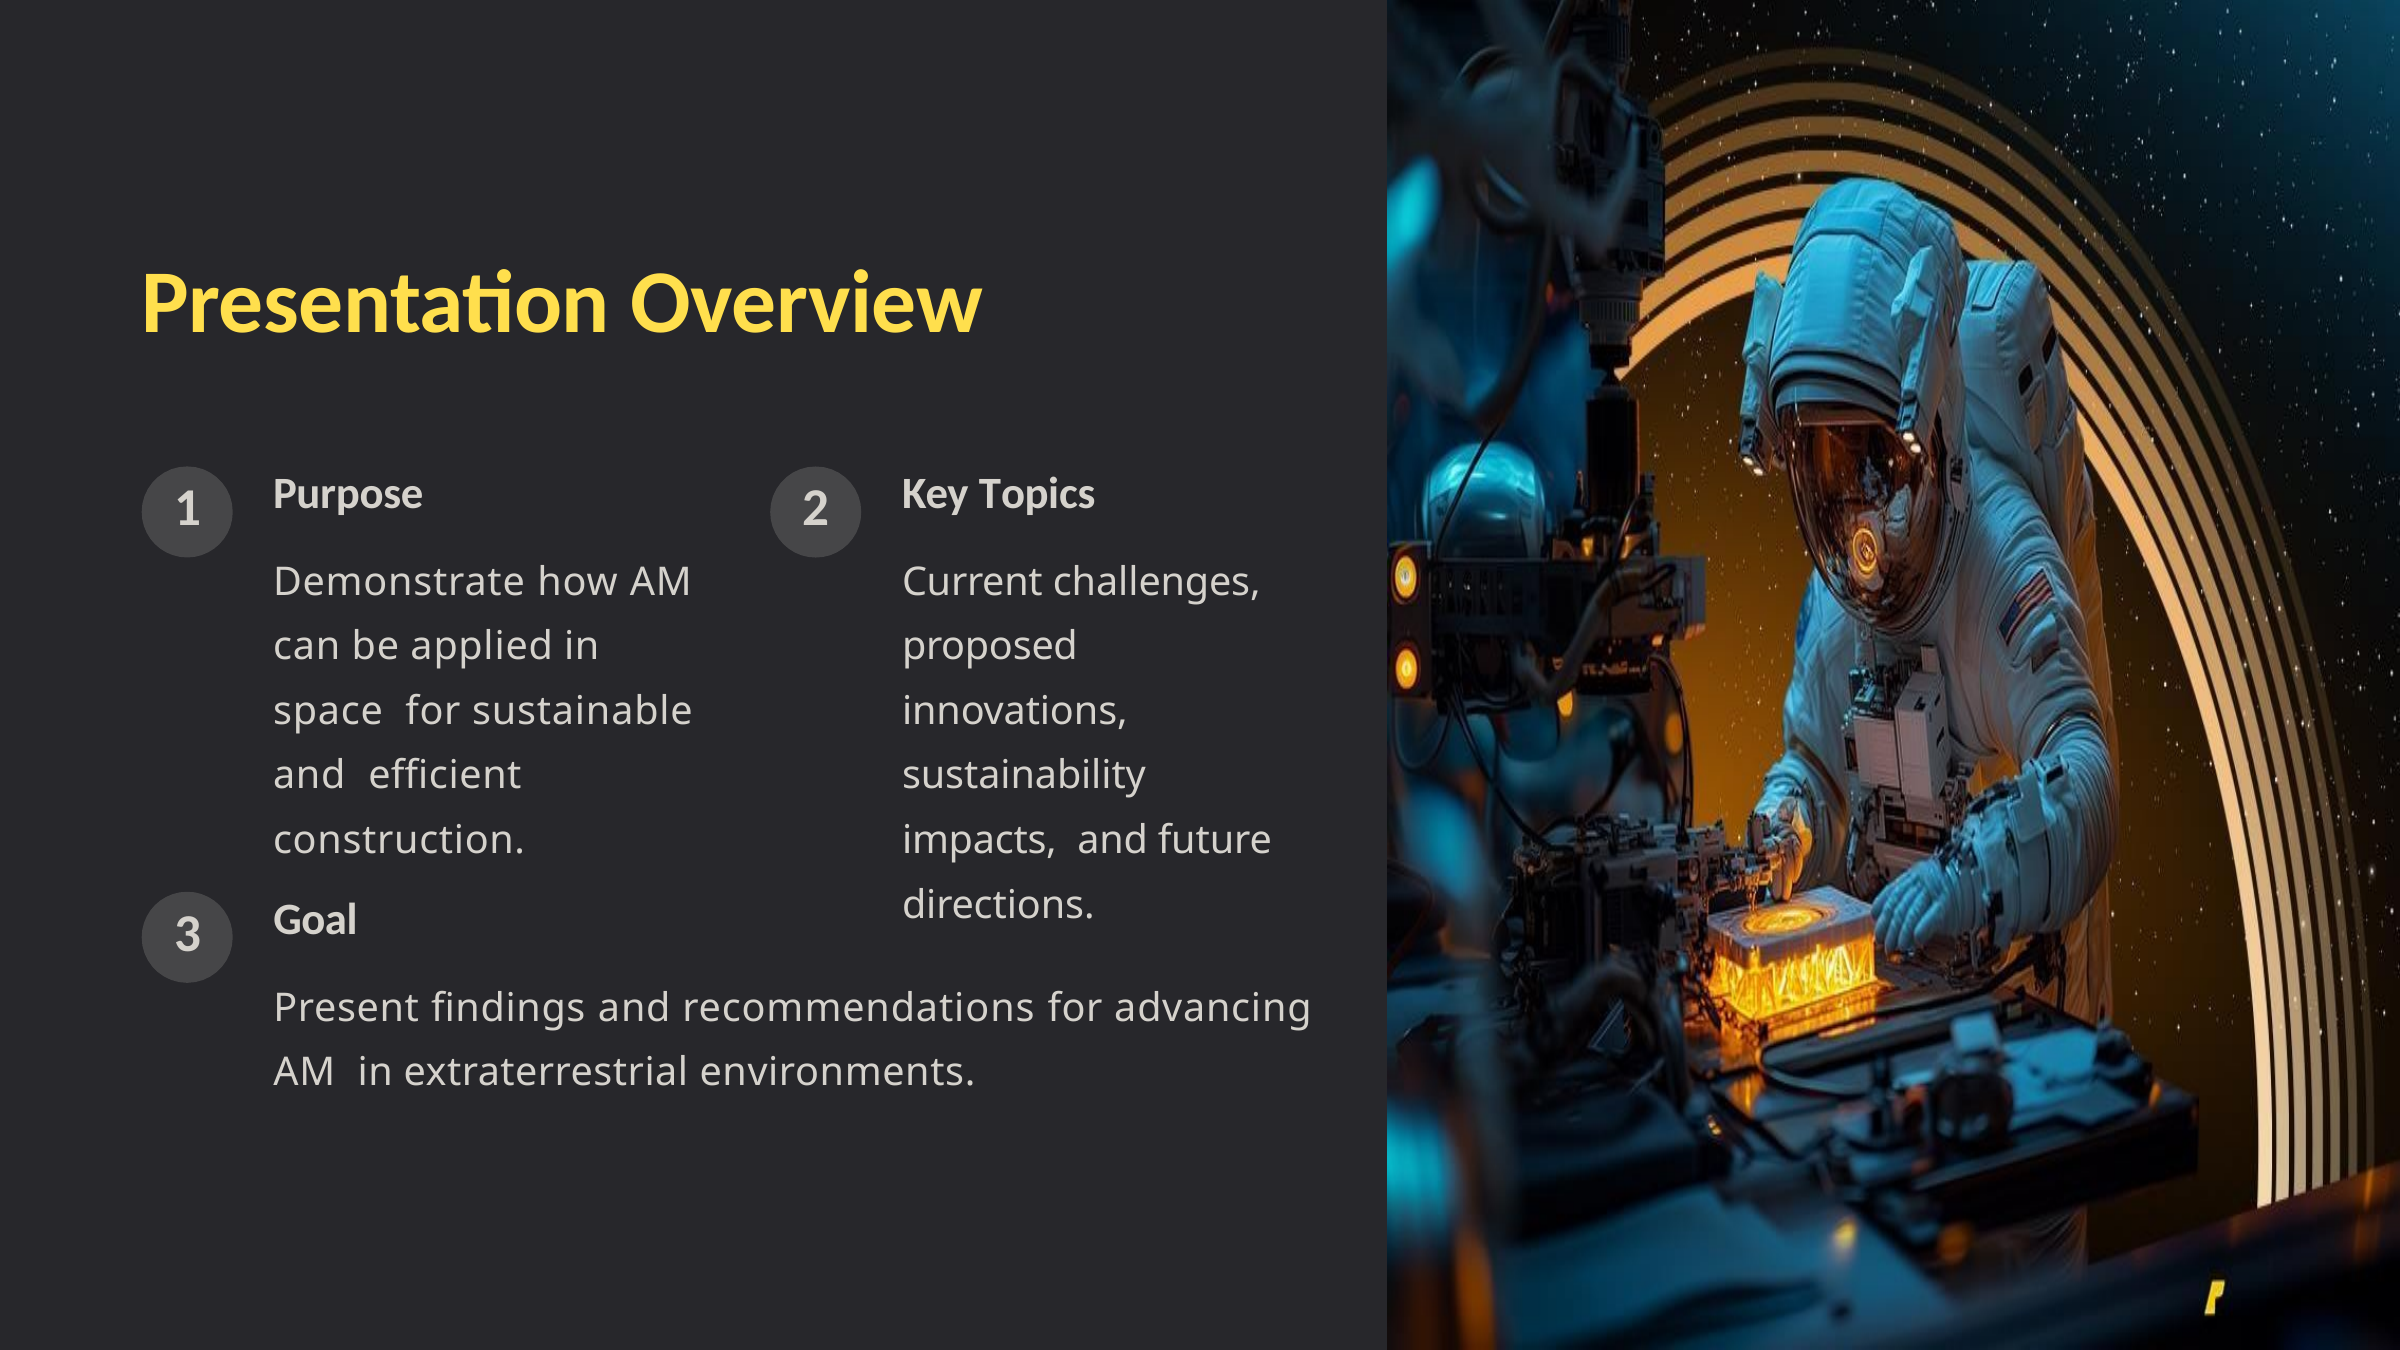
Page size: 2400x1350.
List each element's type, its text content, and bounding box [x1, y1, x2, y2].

text_box Goal Present findings and recommendations for advancing AM in extraterrestrial environments. [271, 887, 1328, 1094]
text_box [141, 466, 233, 558]
text_box 2 [800, 470, 832, 537]
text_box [1387, 0, 2400, 1350]
title Presentation Overview [139, 240, 989, 469]
text_box Demonstrate how AM can be applied in space for sustainable and efficient construction. [271, 536, 709, 862]
text_box 1 [172, 470, 204, 537]
text_box [770, 466, 862, 558]
text_box Purpose [271, 462, 427, 518]
text_box Current challenges, proposed innovations, sustainability impacts, and future directions. [900, 536, 1304, 887]
text_box 3 [172, 896, 204, 963]
text_box Key Topics [899, 462, 1098, 518]
text_box [141, 891, 233, 983]
